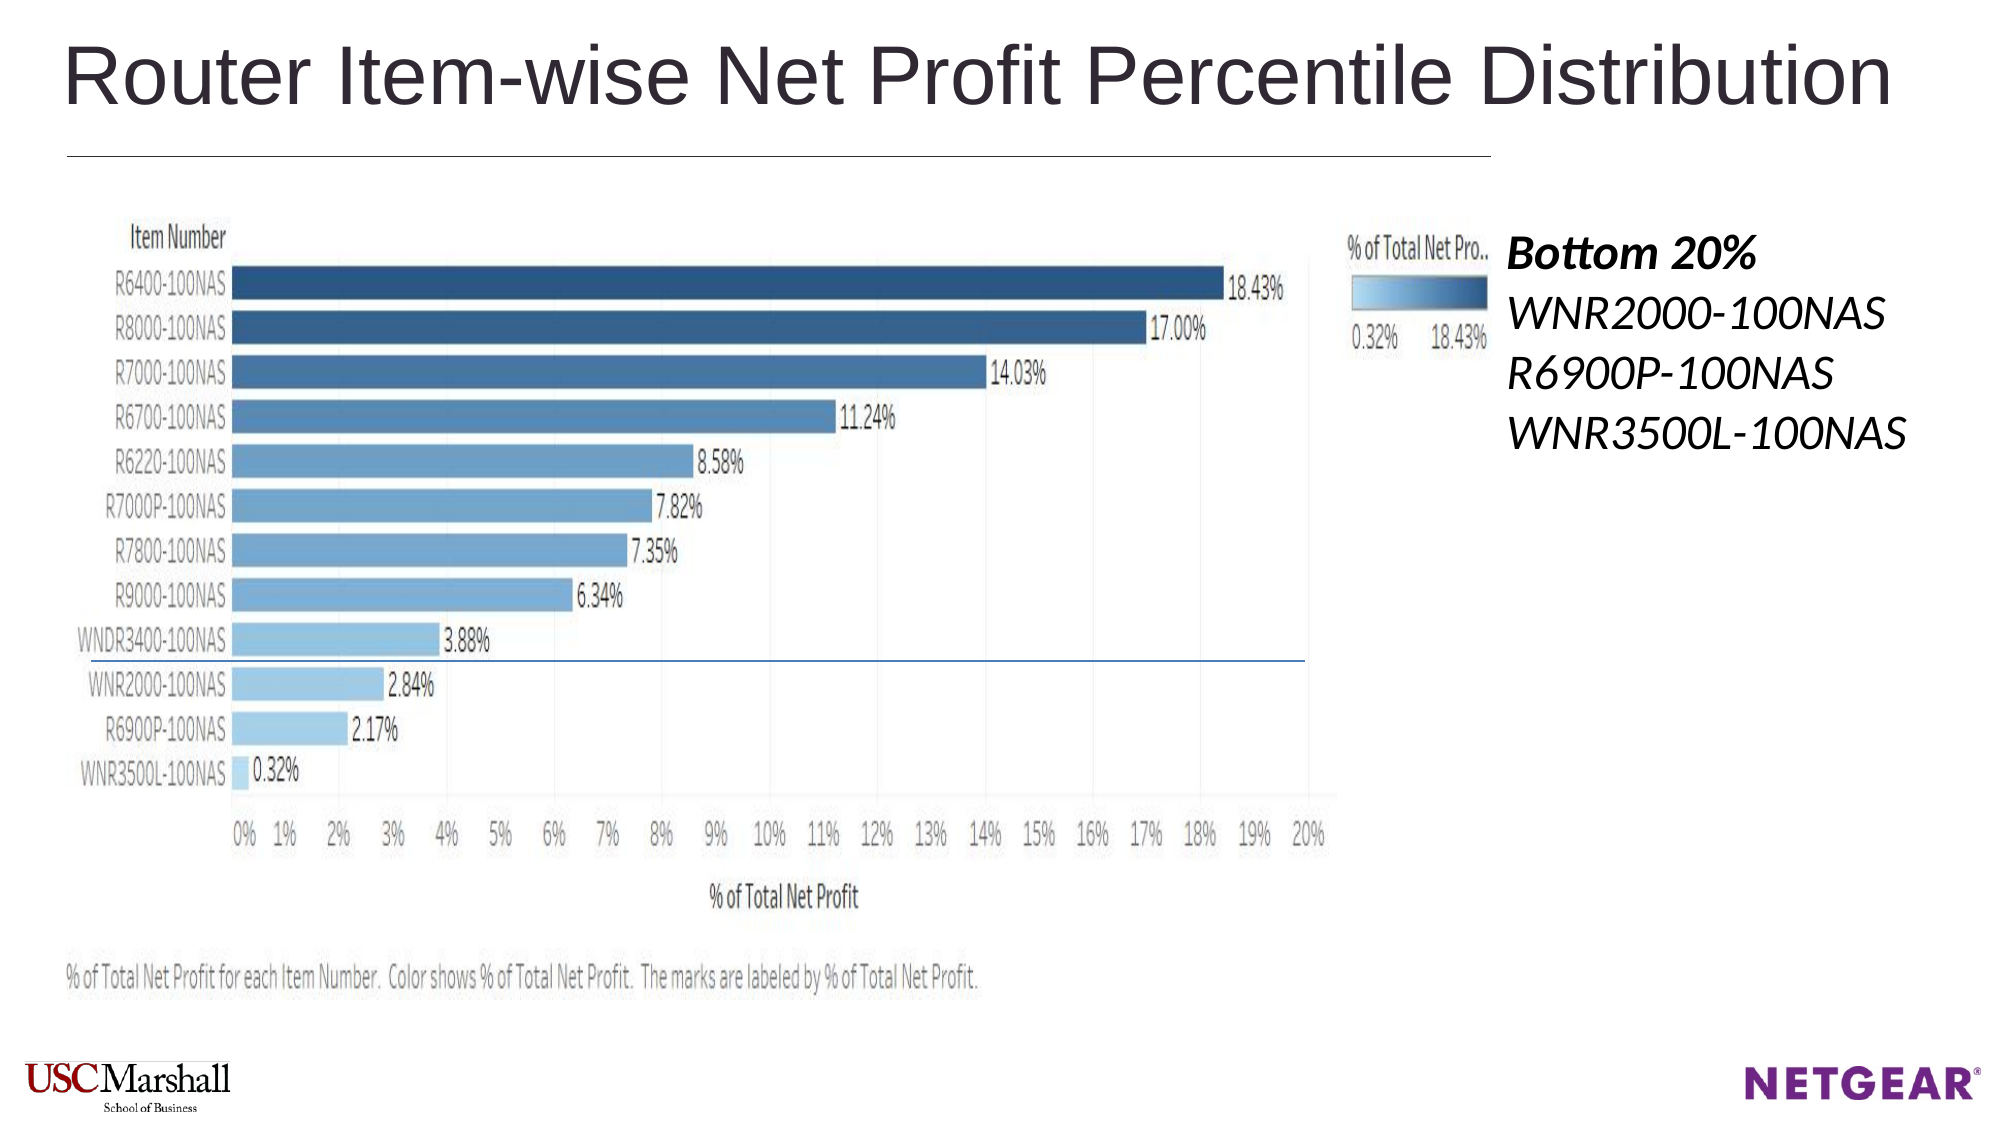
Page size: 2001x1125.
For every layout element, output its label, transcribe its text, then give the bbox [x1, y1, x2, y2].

text_box Bottom 20% WNR2000-100NAS R6900P-100NAS WNR3500L-100NAS [1496, 212, 1934, 588]
picture [1745, 1066, 1981, 1100]
picture [66, 182, 1492, 1000]
picture [24, 1061, 231, 1112]
text_box Router Item-wise Net Profit Percentile Distribution [48, 25, 2000, 157]
